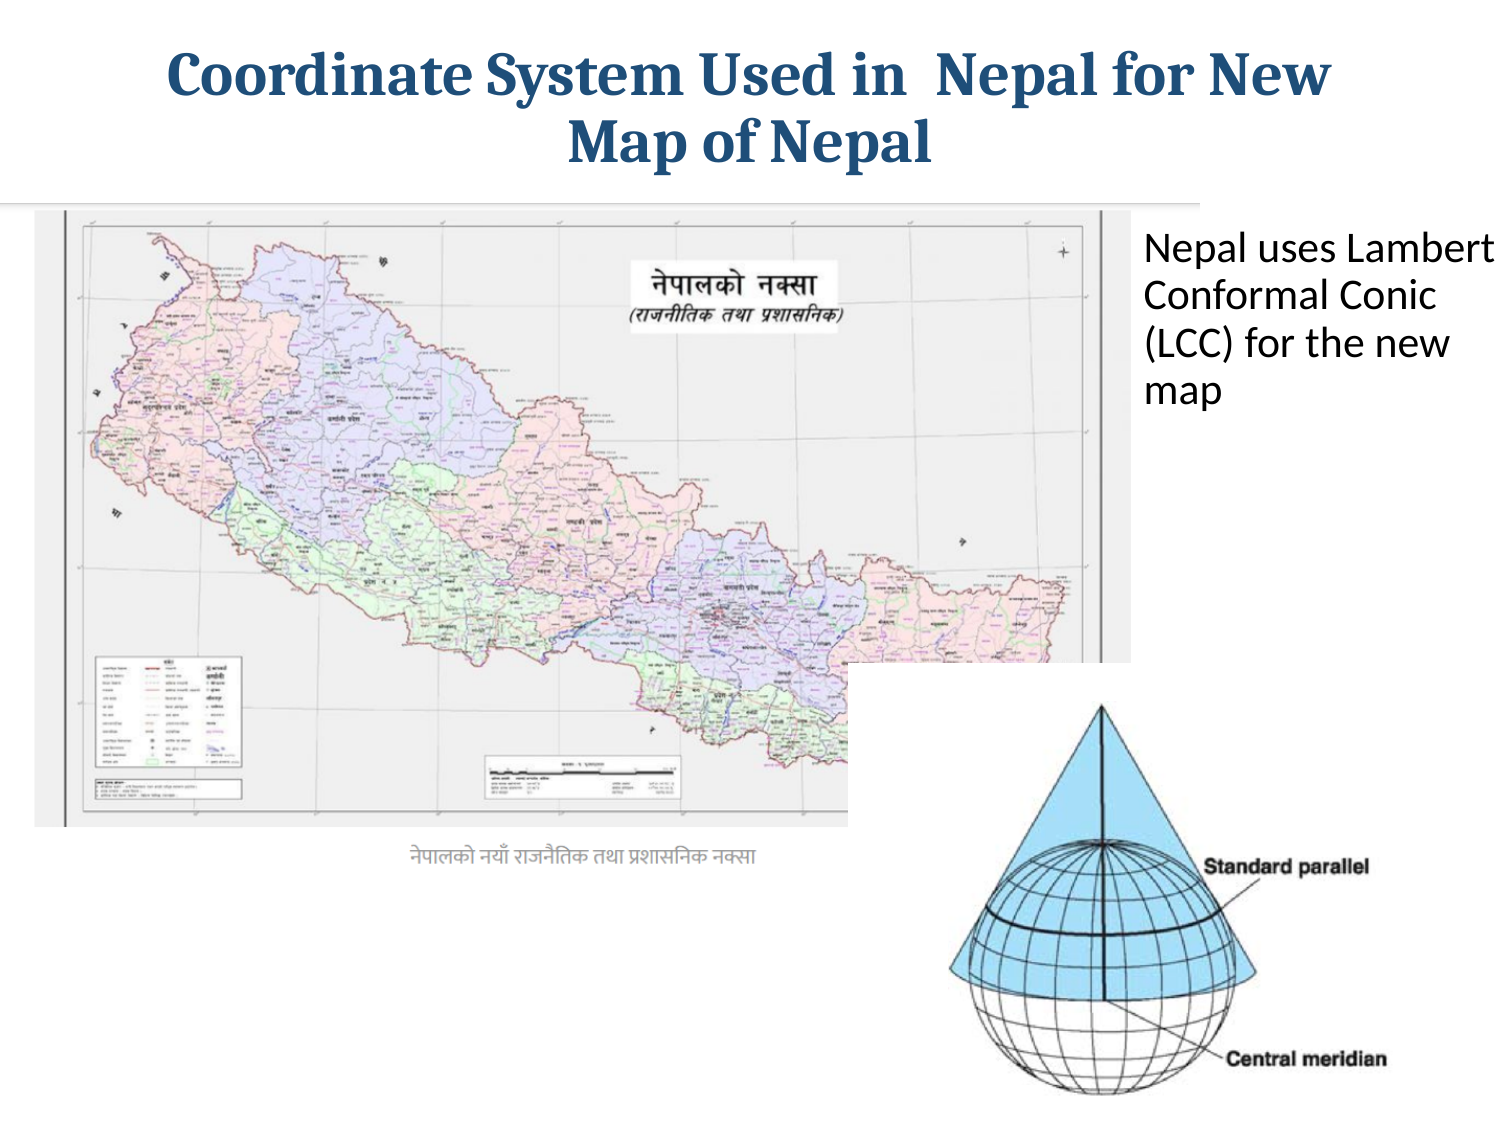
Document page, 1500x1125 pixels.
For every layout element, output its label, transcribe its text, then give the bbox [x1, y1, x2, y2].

list Nepal uses Lambert Conformal Conic (LCC) for the new map [1204, 217, 1500, 772]
title Coordinate System Used in Nepal for New Map of Nepal [103, 0, 1397, 217]
picture [0, 201, 1398, 1103]
